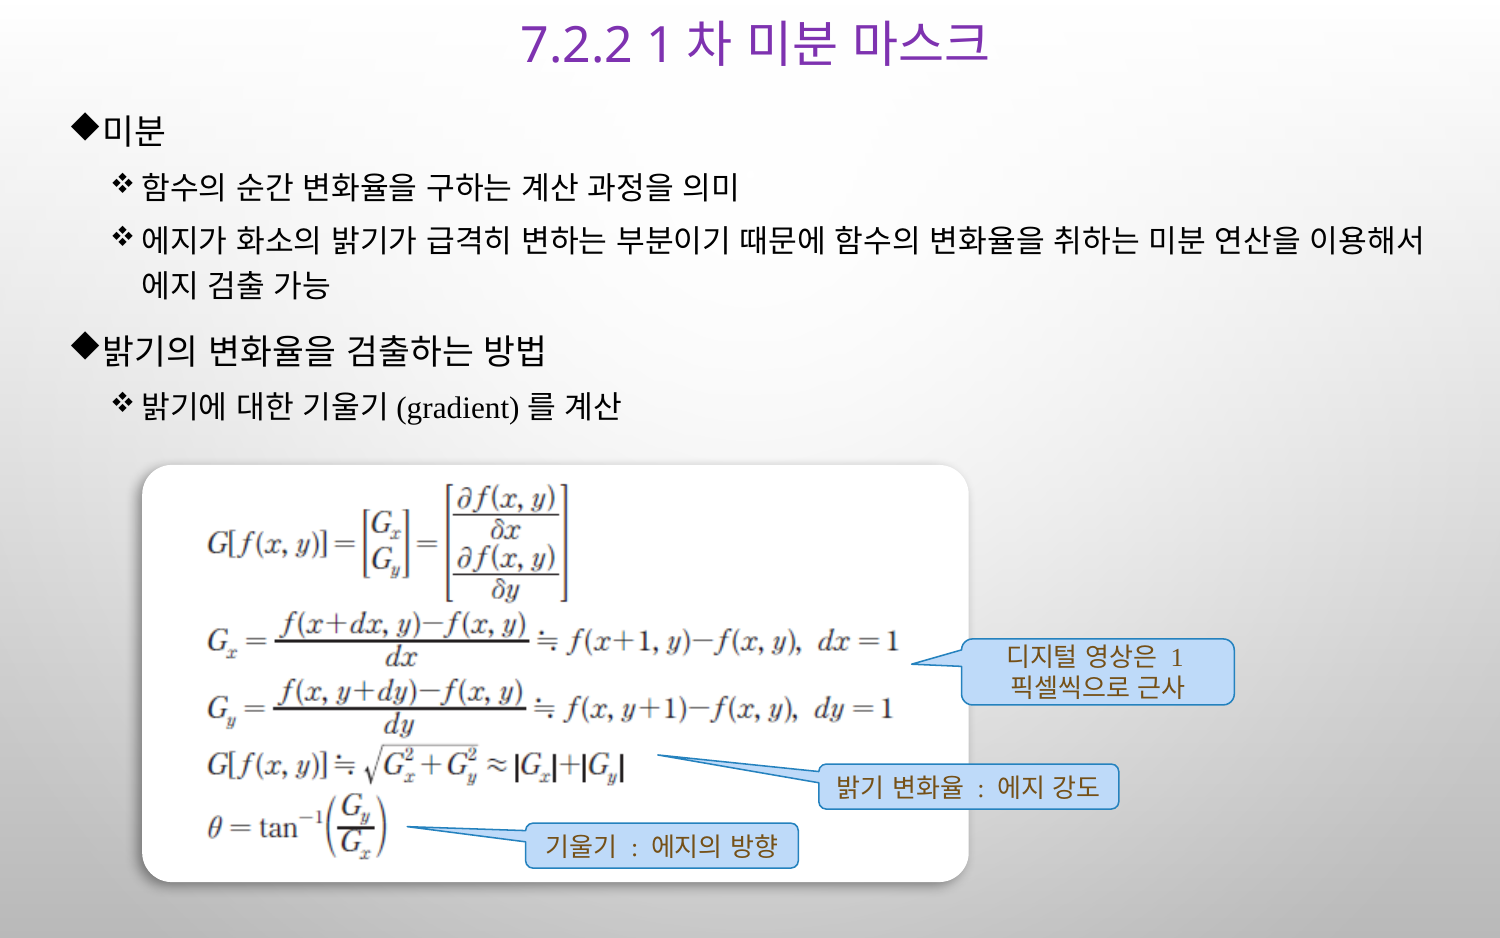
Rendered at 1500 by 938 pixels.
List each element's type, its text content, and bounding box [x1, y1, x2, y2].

text_box 디지털 영상은 1픽셀씩으로 근사 [973, 638, 1236, 706]
picture [0, 0, 1500, 938]
title 7.2.2 1차 미분 마스크 [53, 3, 1459, 89]
text_box 밝기 변화율 : 에지 강도 [973, 763, 1120, 810]
list 미분 함수의 순간 변화율을 구하는 계산 과정을 의미 에지가 화소의 밝기가 급격히 변하는 부분이기 때문에 함수의 변화율을 취하는 미분 연산을 이용해서 에지 검출 가능 밝기의 변화율을 검출하는 방법 밝기에 대한 기울기(gradient)를 계산 [53, 94, 1459, 918]
